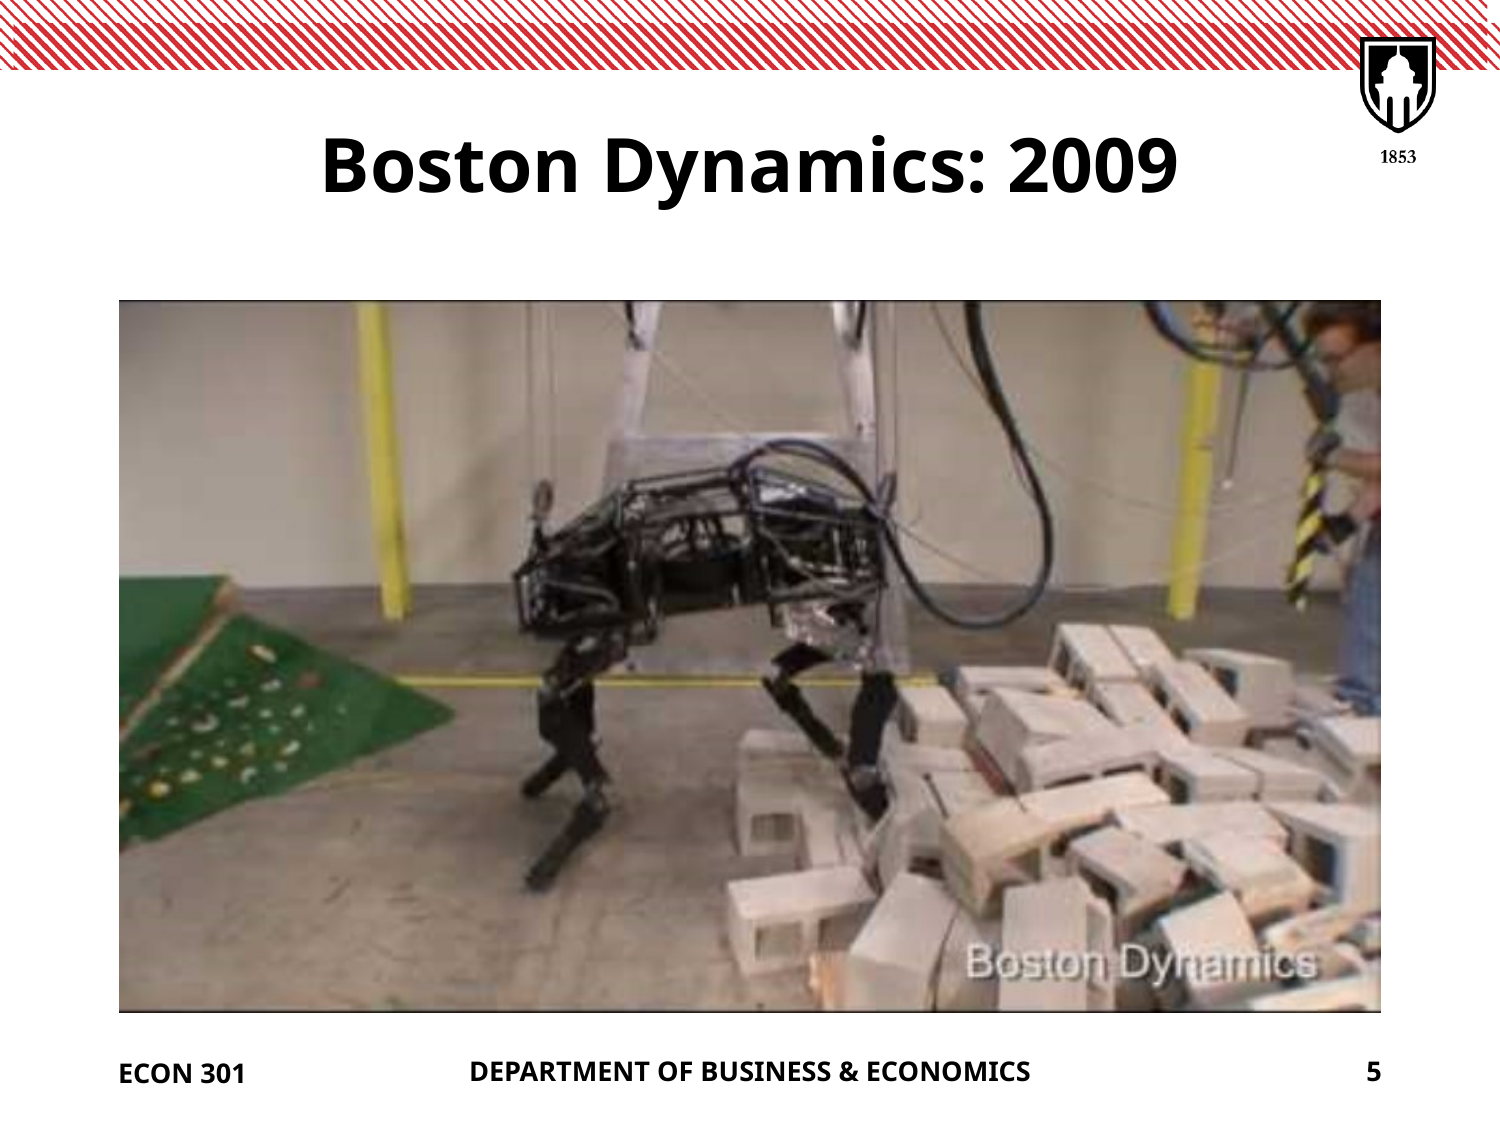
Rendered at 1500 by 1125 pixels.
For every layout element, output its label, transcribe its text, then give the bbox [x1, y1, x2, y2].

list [118, 299, 1382, 1014]
slide_number 5 [1059, 1042, 1397, 1103]
picture [0, 0, 1500, 163]
footer DEPARTMENT OF BUSINESS & ECONOMICS [277, 1042, 1059, 1103]
title Boston Dynamics: 2009 [103, 59, 1397, 278]
slide_number ECON 301 [103, 1042, 277, 1103]
